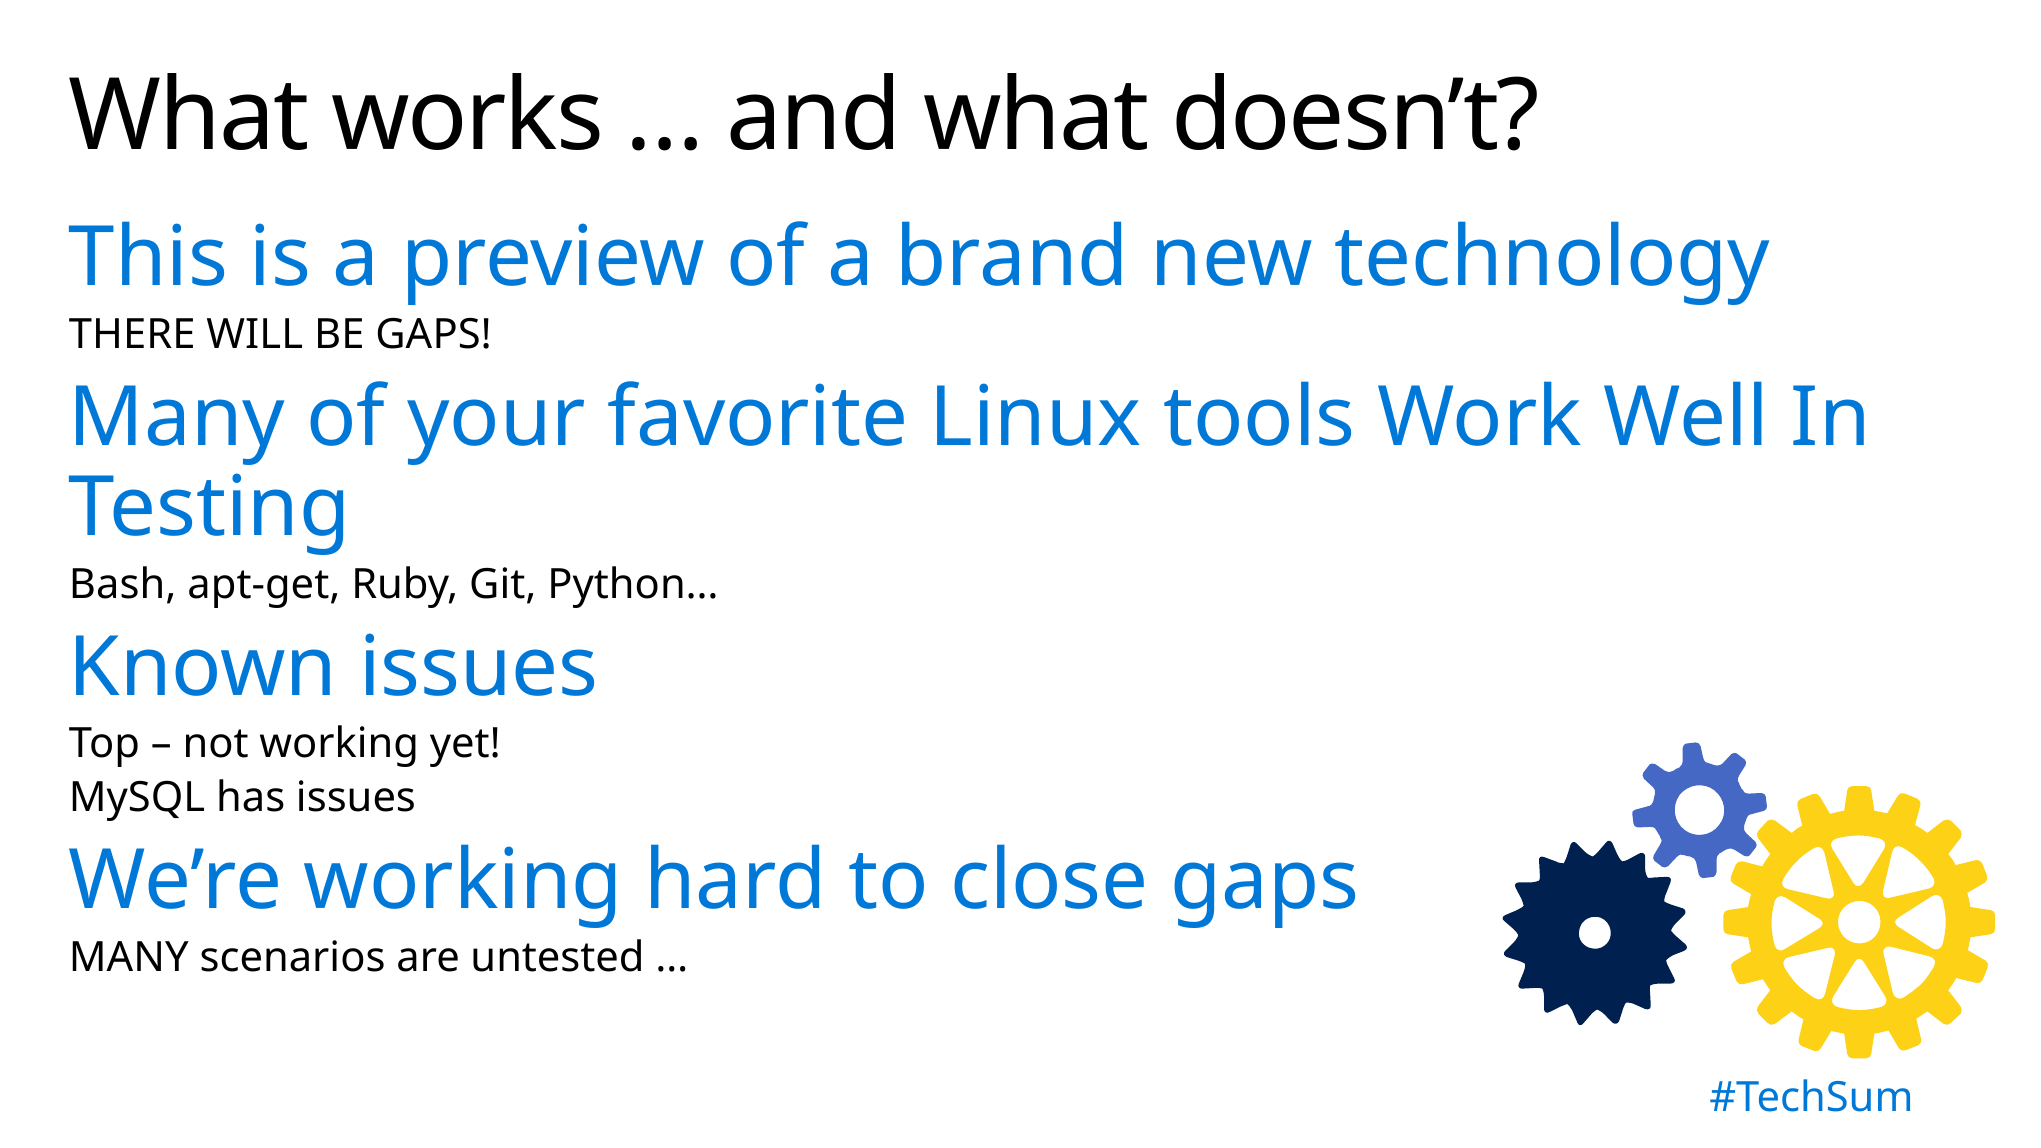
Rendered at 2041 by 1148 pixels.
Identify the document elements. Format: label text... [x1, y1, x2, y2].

title What works … and what doesn’t? [45, 48, 1996, 198]
list This is a preview of a brand new technology THERE WILL BE GAPS! Many of your favorite Linux tools Work Well In Testing Bash, apt-get, Ruby, Git, Python… Known issues Top – not working yet! MySQL has issues We’re working hard to close gaps MANY scenarios are untested … [45, 198, 1996, 932]
text_box [1723, 786, 1996, 1059]
text_box [1502, 840, 1687, 1026]
text_box [1632, 742, 1767, 879]
